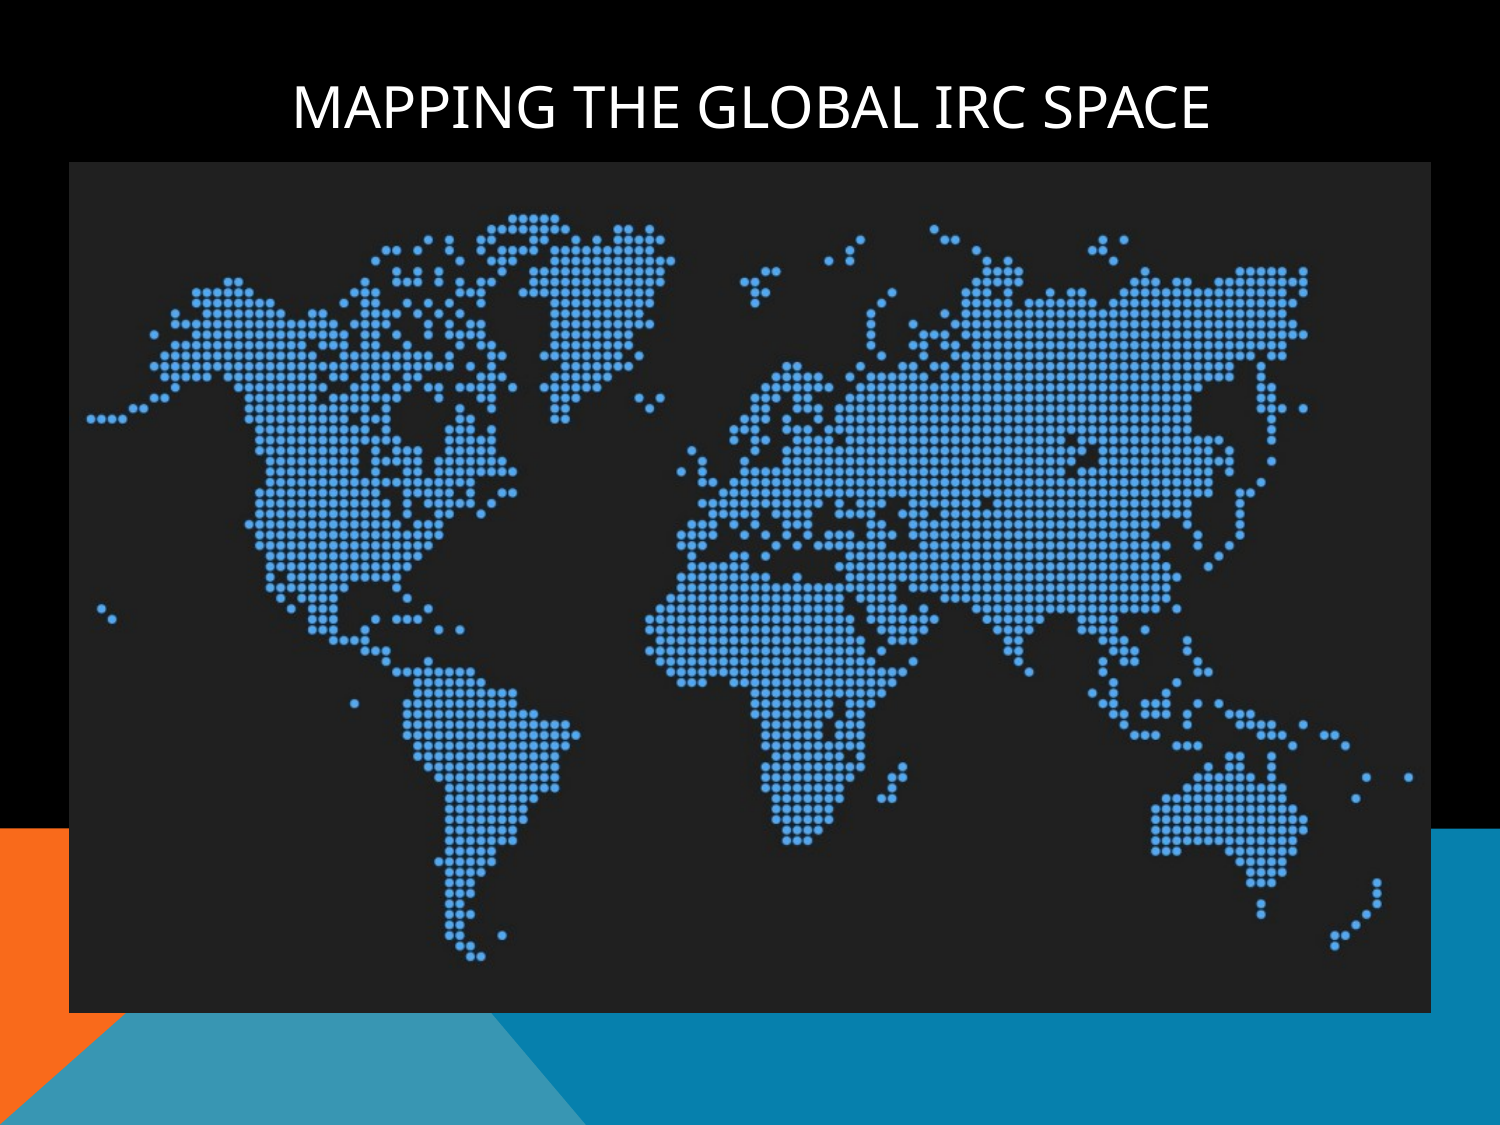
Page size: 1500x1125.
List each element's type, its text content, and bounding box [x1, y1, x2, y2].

picture [69, 162, 1431, 1013]
title Mapping the global irc space [135, 60, 1369, 150]
